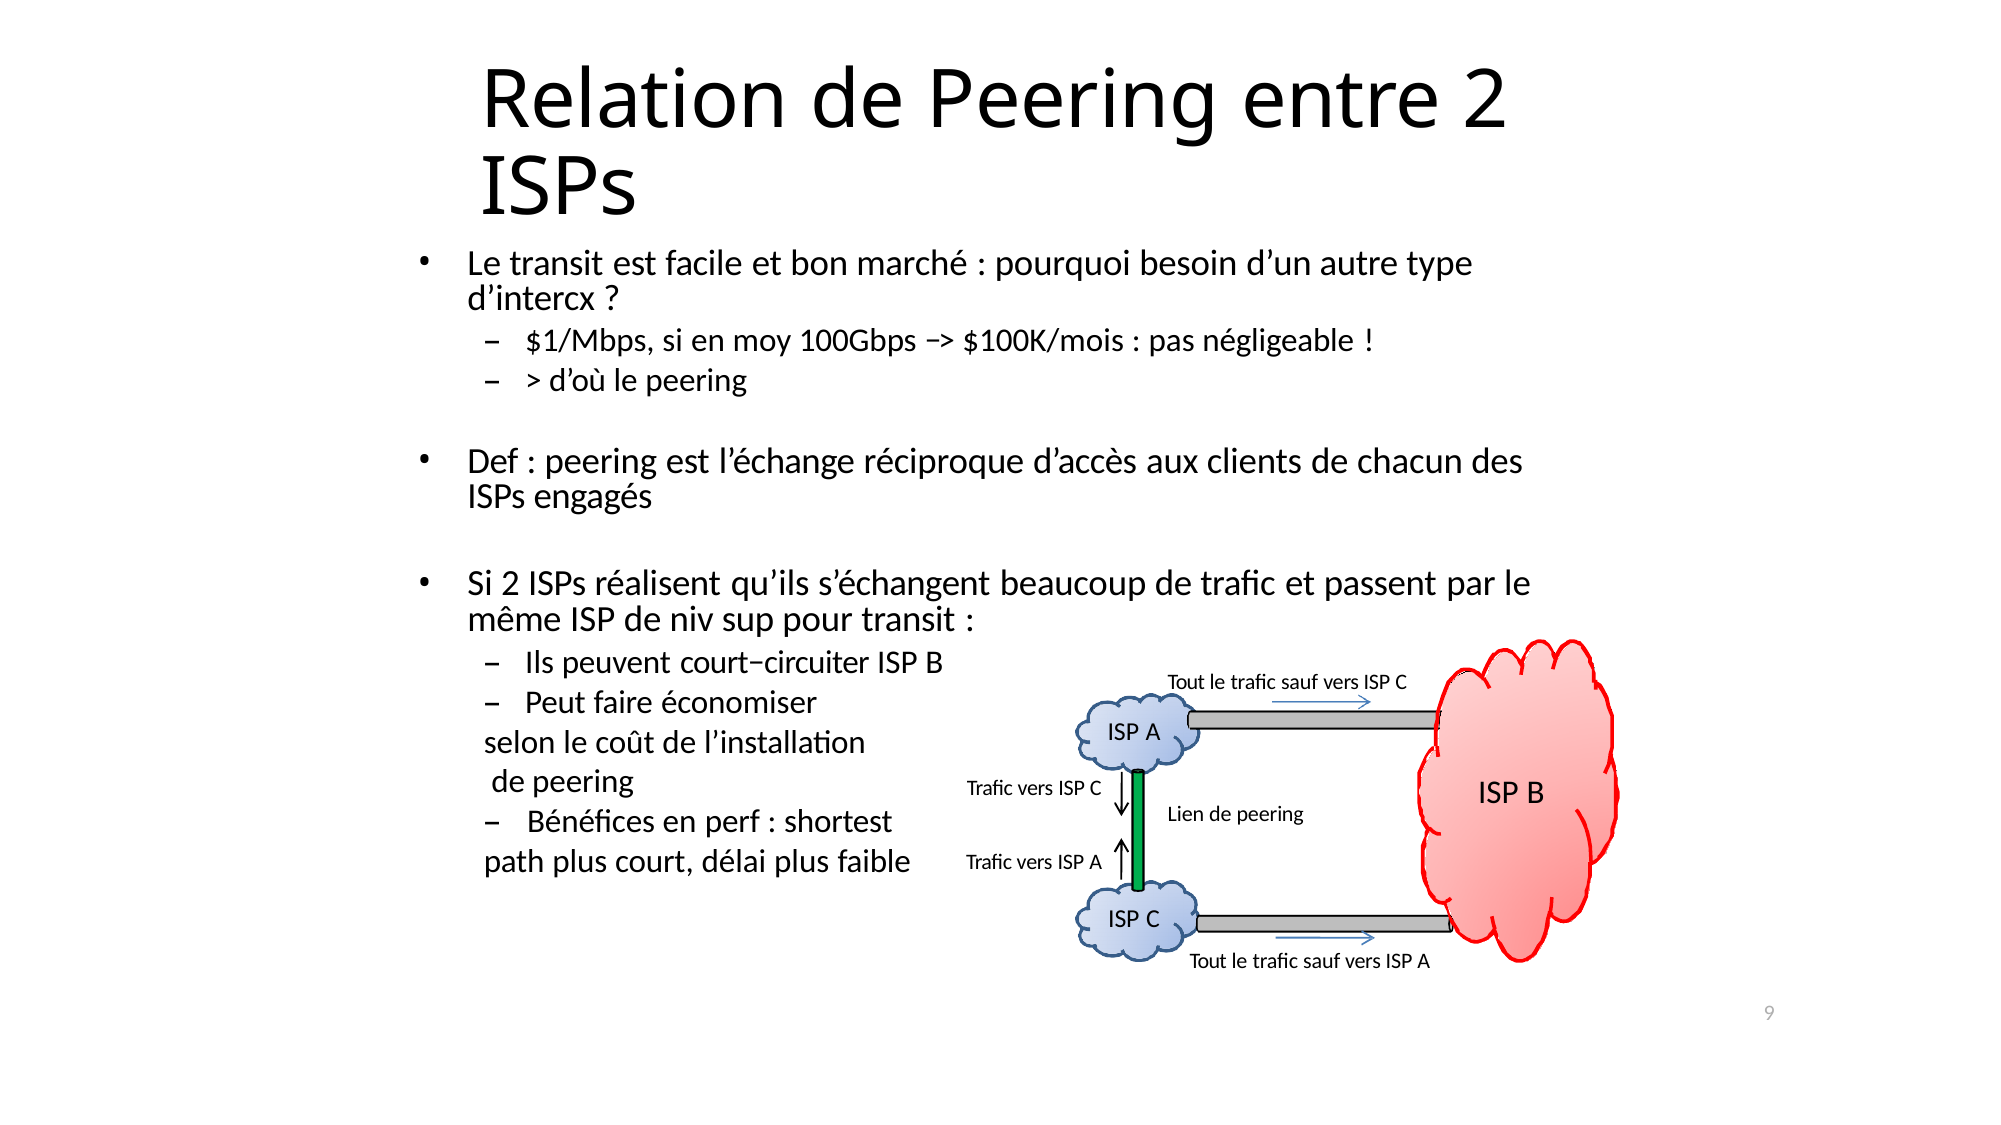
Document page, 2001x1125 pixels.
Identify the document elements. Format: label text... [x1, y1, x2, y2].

text_box ISP C Tout le trafic sauf vers ISP A [1106, 963, 1437, 974]
text_box Le transit est facile et bon marché : pourquoi besoin d’un autre type d’intercx ? $1/Mbps, si en moy 100Gbps −> $100K/mois : pas négligeable ! > d’où le peering Def : peering est l’échange réciproque d’accès aux clients de chacun des ISPs engagés Si 2 ISPs réalisent qu’ils s’échangent beaucoup de trafic et passent par le même ISP de niv sup pour transit : [415, 237, 1545, 639]
text_box Trafic vers ISP C [965, 771, 1075, 800]
text_box Ils peuvent court−circuiter ISP B Peut faire économiser [482, 638, 946, 721]
text_box selon le coût de l’installation de peering – Bénéfices en perf : shortest path plus court, délai plus faible [482, 718, 914, 879]
text_box Trafic vers ISP A [964, 845, 1075, 874]
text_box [1113, 768, 1145, 893]
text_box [1075, 639, 1620, 963]
slide_number 9 [1746, 686, 1808, 1125]
title Relation de Peering entre 2 ISPs [478, 48, 1522, 237]
